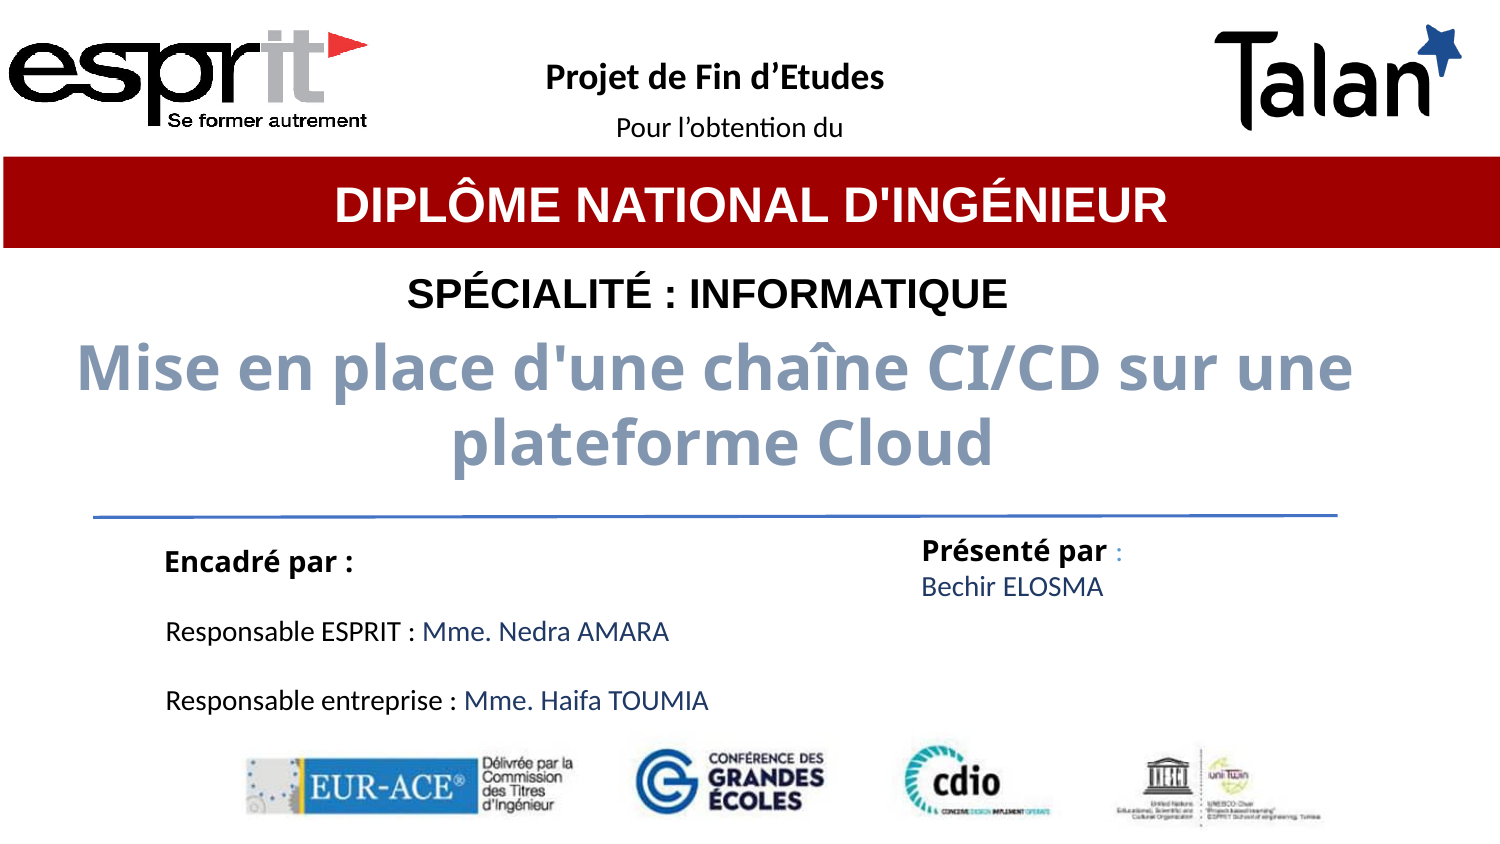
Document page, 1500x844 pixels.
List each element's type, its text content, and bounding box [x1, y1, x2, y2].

text_box Mise en place d'une chaîne CI/CD sur une plateforme Cloud [3, 322, 1443, 486]
text_box Responsable entreprise : Mme. Haifa TOUMIA [154, 675, 750, 722]
text_box SPÉCIALITÉ : INFORMATIQUE [166, 234, 1233, 336]
text_box Présenté par : Bechir ELOSMA [910, 527, 1179, 607]
picture [3, 30, 371, 130]
picture [1205, 17, 1470, 139]
text_box DIPLÔME NATIONAL D'INGÉNIEUR [3, 156, 1500, 248]
picture [241, 724, 1382, 844]
text_box Responsable ESPRIT : Mme. Nedra AMARA [154, 606, 750, 653]
text_box Encadré par : [152, 537, 416, 584]
text_box Pour l’obtention du [447, 102, 1019, 156]
text_box Projet de Fin d’Etudes [520, 46, 911, 103]
